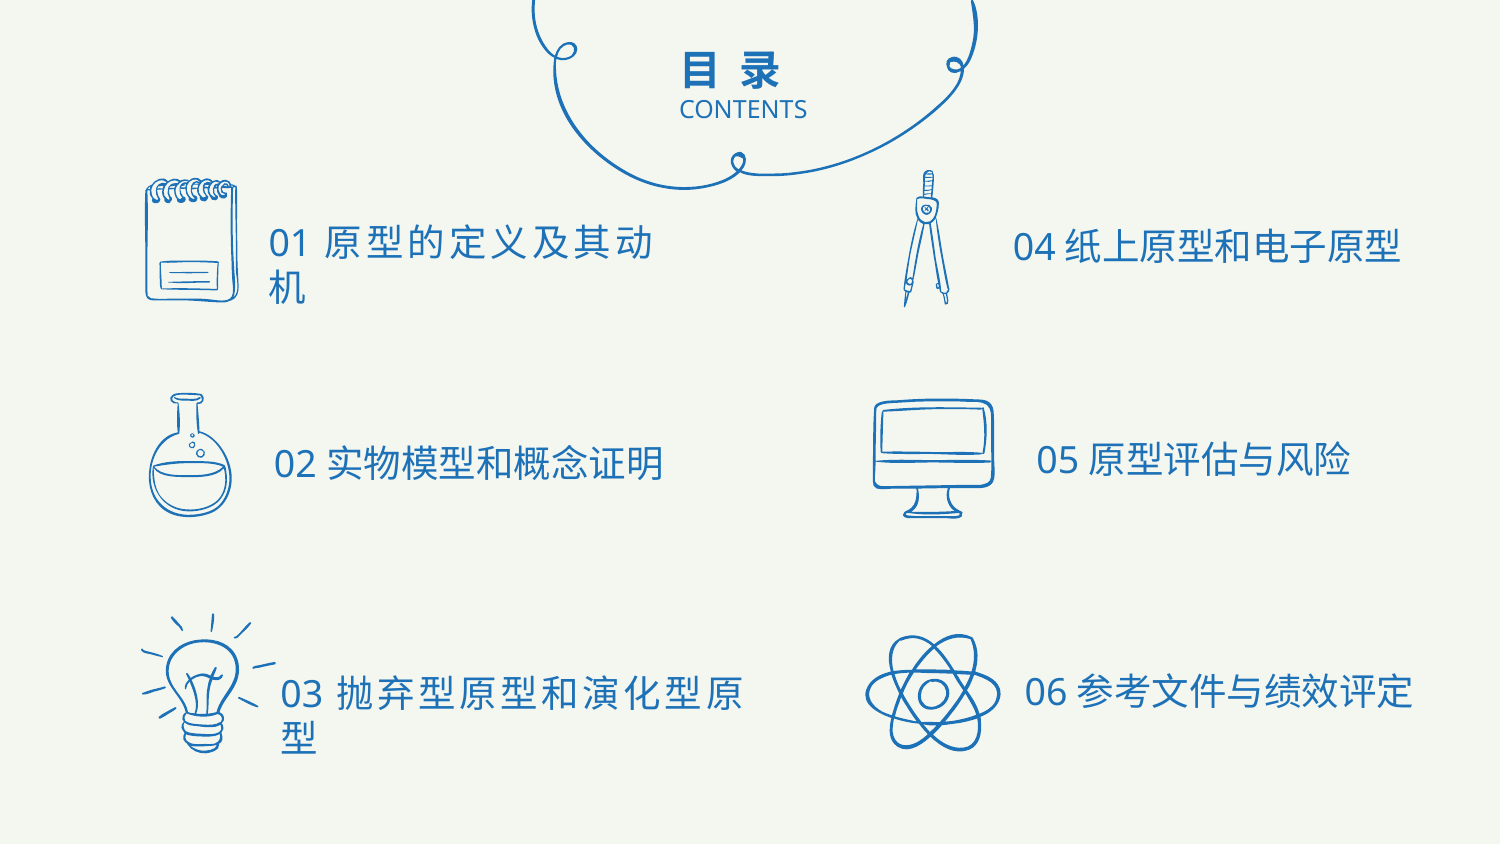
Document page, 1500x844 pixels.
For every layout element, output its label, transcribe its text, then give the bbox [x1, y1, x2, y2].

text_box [856, 630, 1003, 756]
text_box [871, 398, 996, 520]
text_box 01原型的定义及其动机 [253, 211, 668, 317]
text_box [903, 168, 951, 308]
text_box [146, 392, 234, 520]
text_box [144, 175, 241, 304]
text_box 04纸上原型和电子原型 [998, 215, 1446, 275]
text_box 05原型评估与风险 [1021, 428, 1458, 489]
text_box 目 录 CONTENTS [679, 43, 821, 124]
text_box 02实物模型和概念证明 [259, 432, 693, 493]
text_box 06参考文件与绩效评定 [1009, 660, 1446, 721]
text_box [531, 0, 978, 190]
text_box 03抛弃型原型和演化型原型 [265, 662, 759, 768]
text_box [140, 612, 277, 754]
